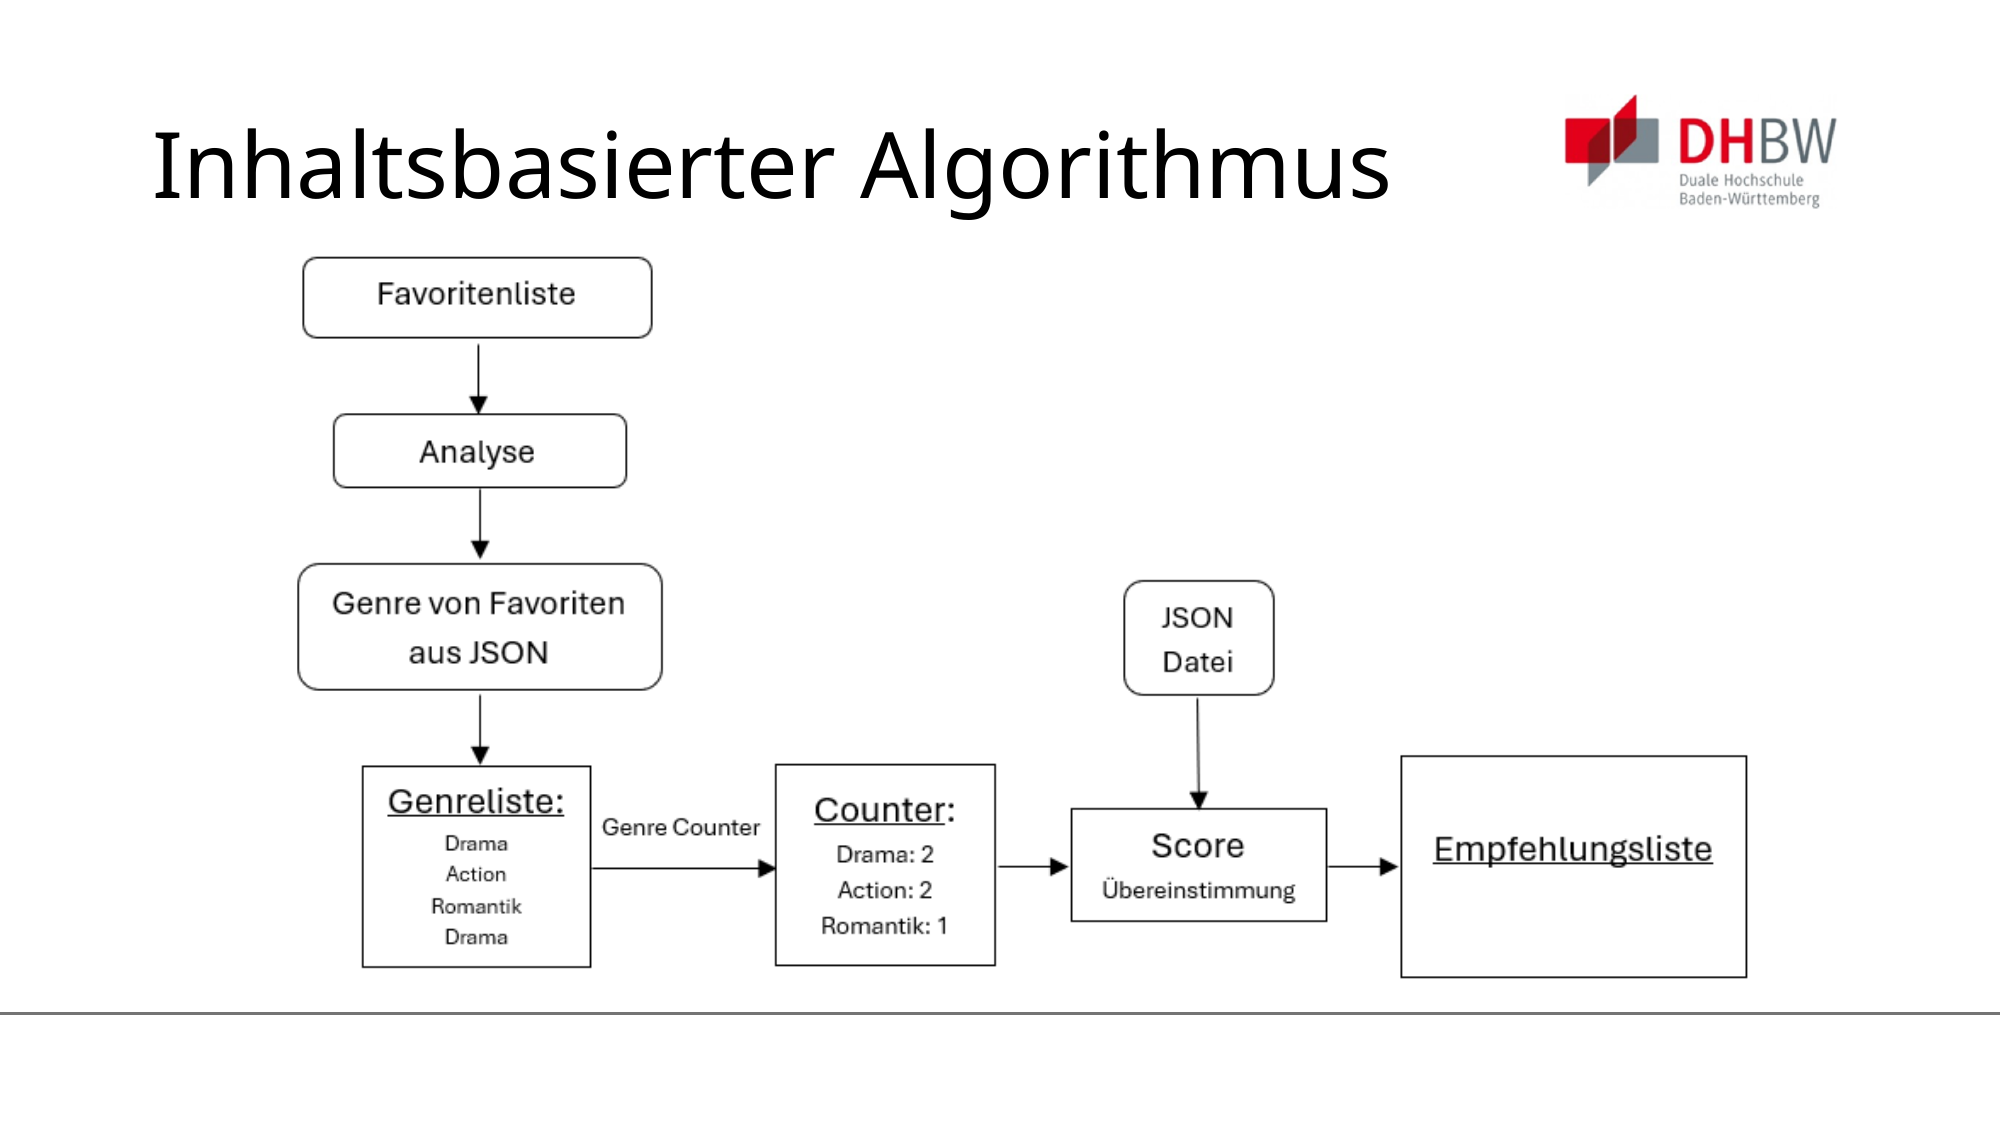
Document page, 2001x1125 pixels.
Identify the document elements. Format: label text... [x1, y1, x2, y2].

title Inhaltsbasierter Algorithmus [137, 59, 1863, 278]
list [278, 230, 1768, 1005]
